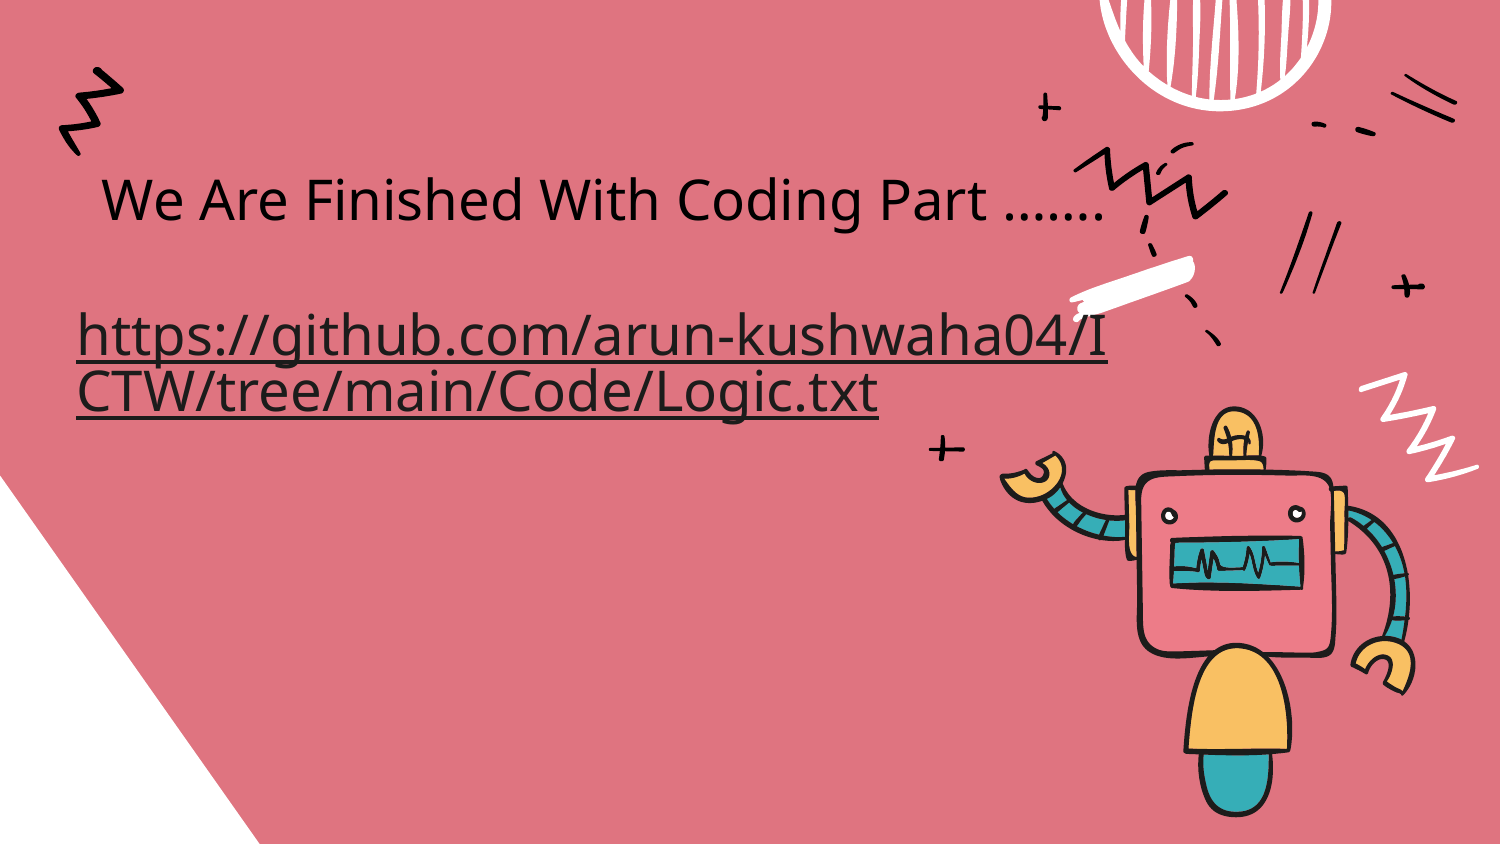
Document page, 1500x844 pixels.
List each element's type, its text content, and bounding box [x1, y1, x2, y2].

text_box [999, 406, 1416, 818]
text_box We Are Finished With Coding Part ……. https://github.com/arun-kushwaha04/ICTW/tree/main/Code/Logic.txt [61, 89, 1147, 384]
